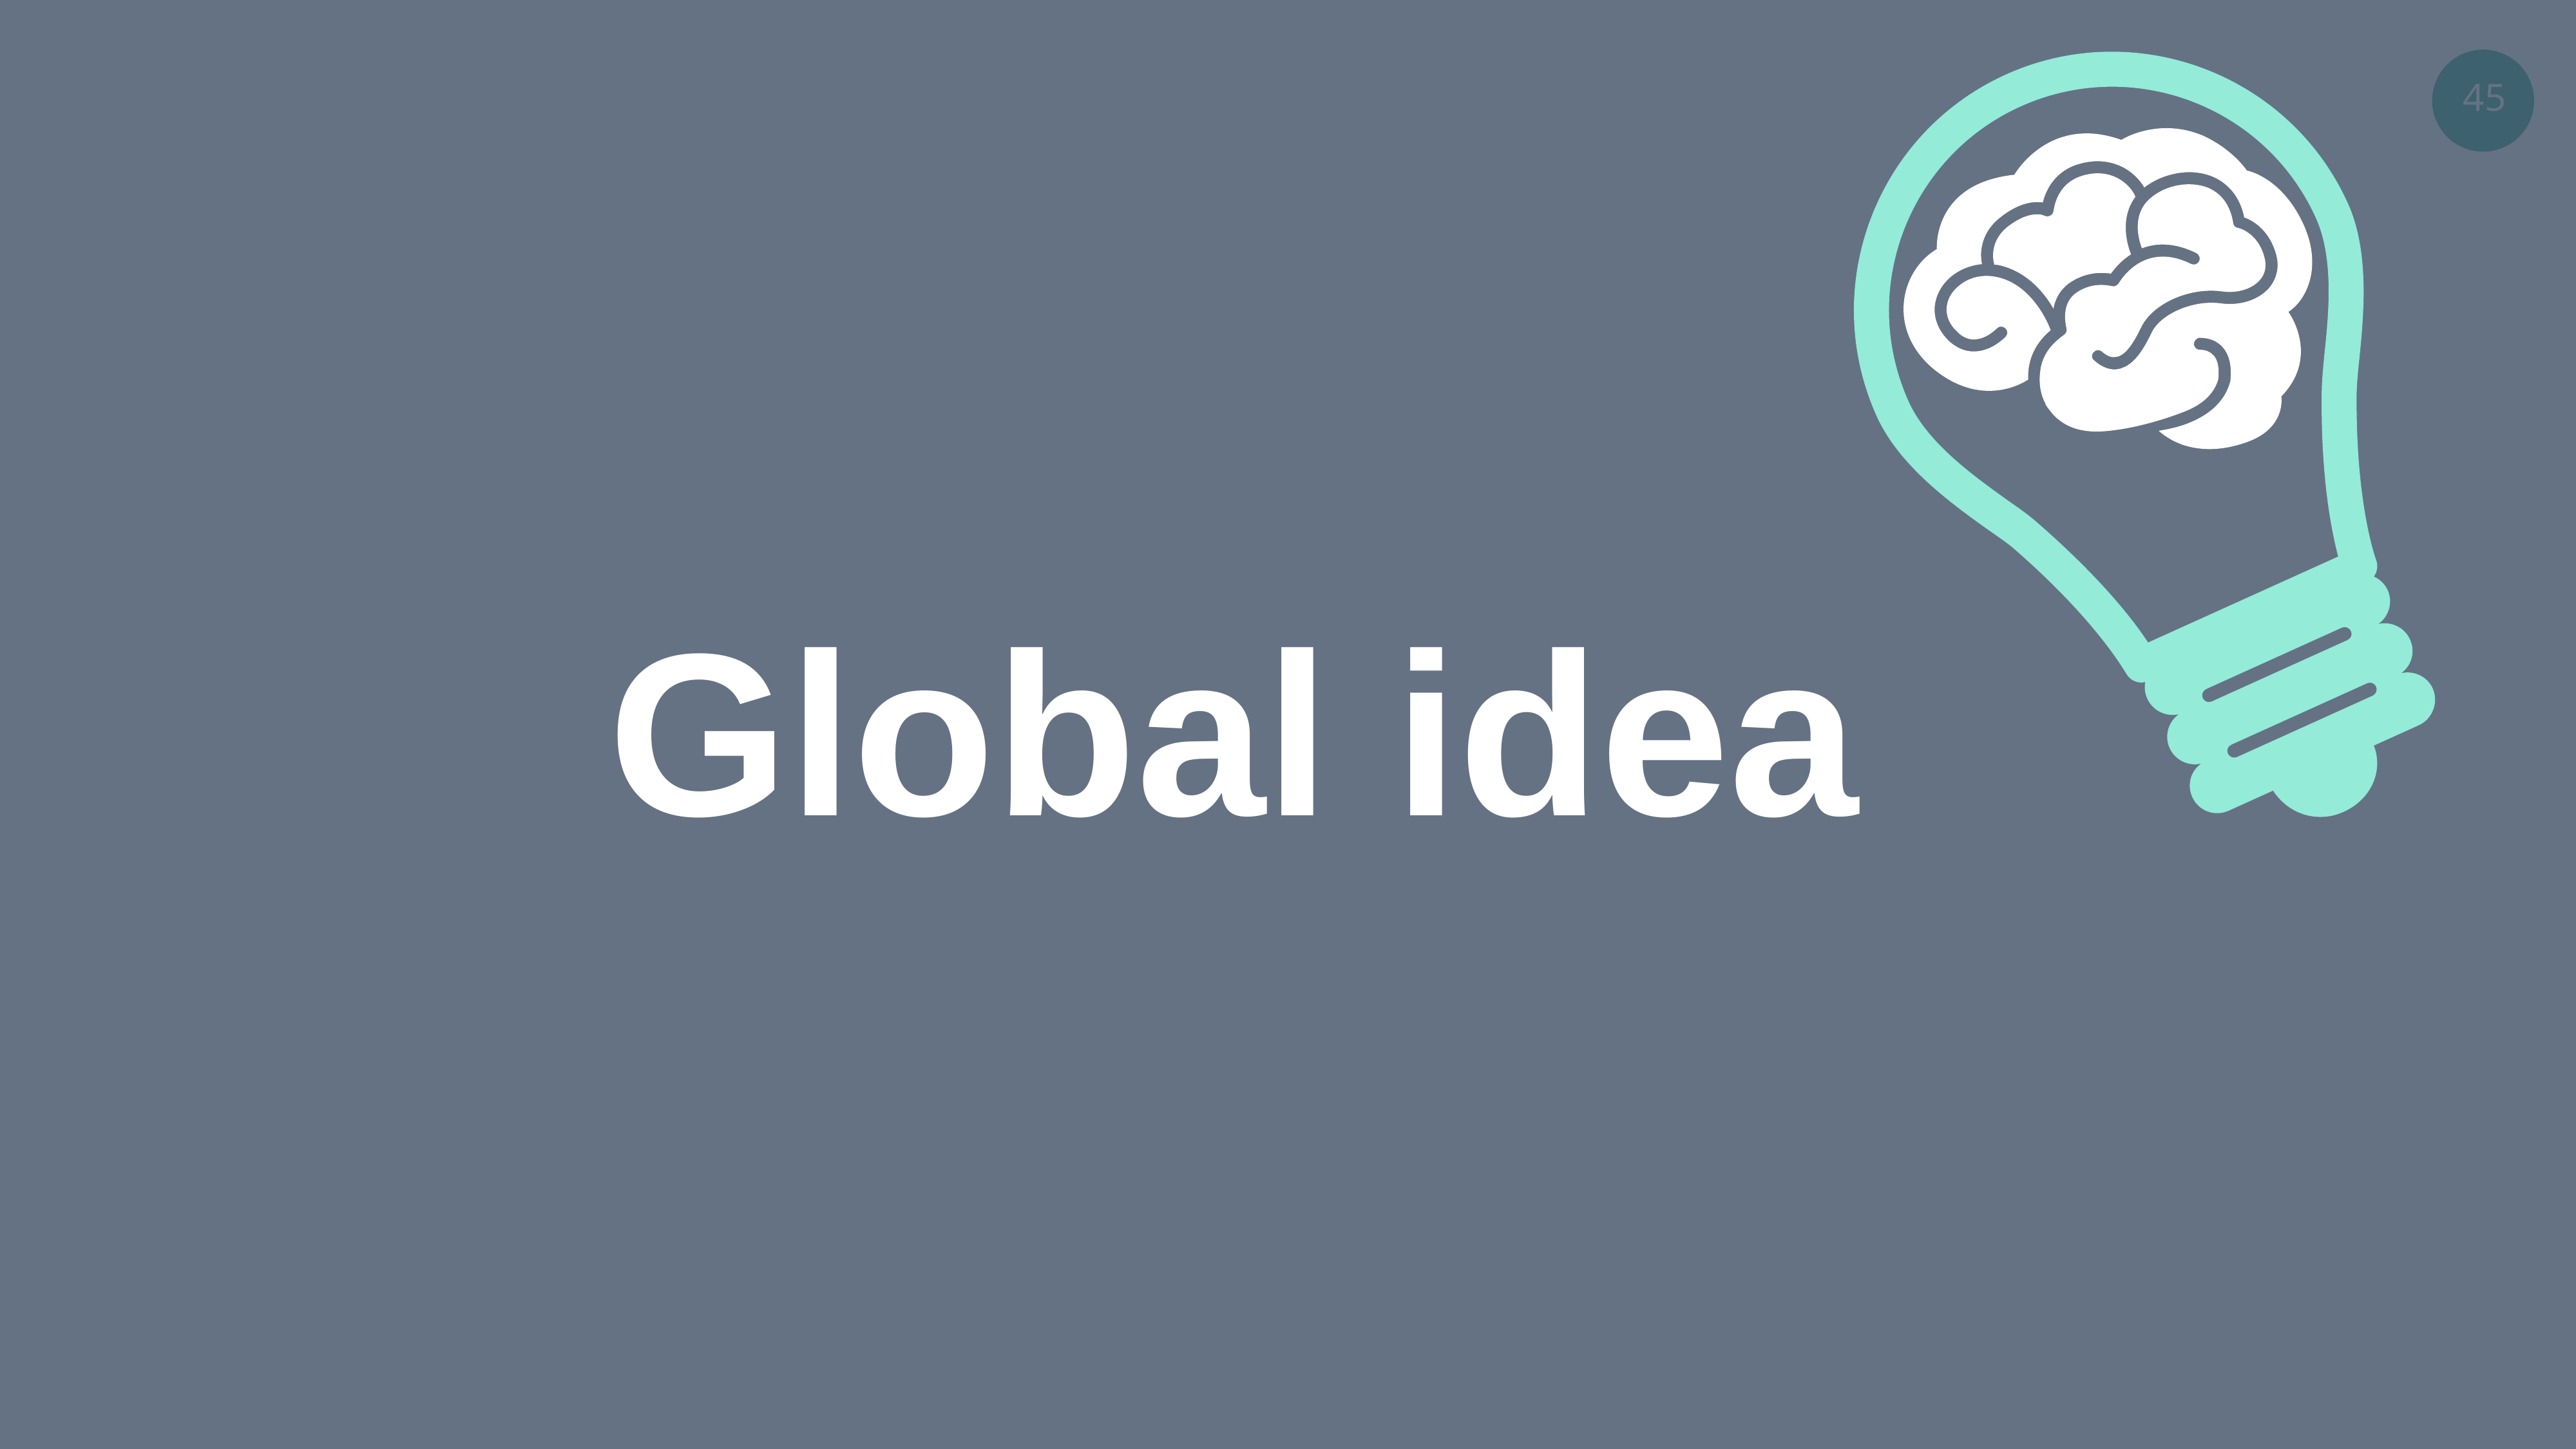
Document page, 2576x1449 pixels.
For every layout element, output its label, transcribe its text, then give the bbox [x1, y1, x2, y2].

text_box Global idea [598, 578, 1871, 1146]
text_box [1914, 38, 2432, 850]
text_box [0, 0, 2576, 1449]
